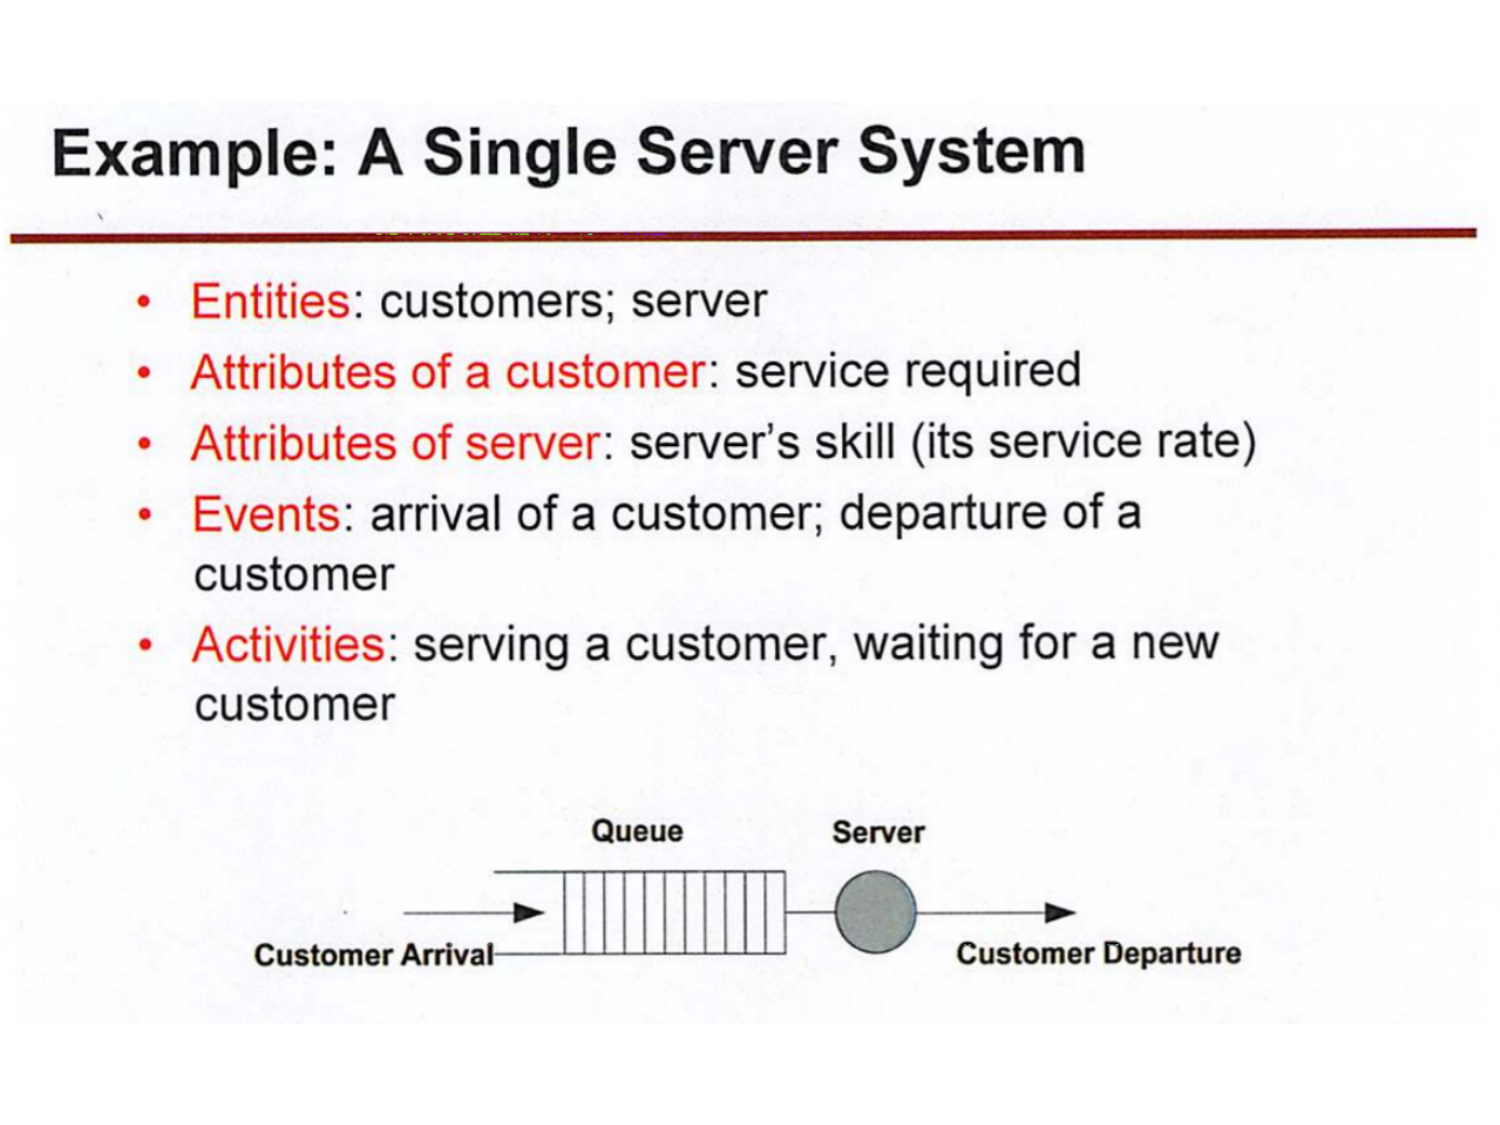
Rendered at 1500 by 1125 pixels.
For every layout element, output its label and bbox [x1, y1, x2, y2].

picture [0, 101, 1500, 1024]
